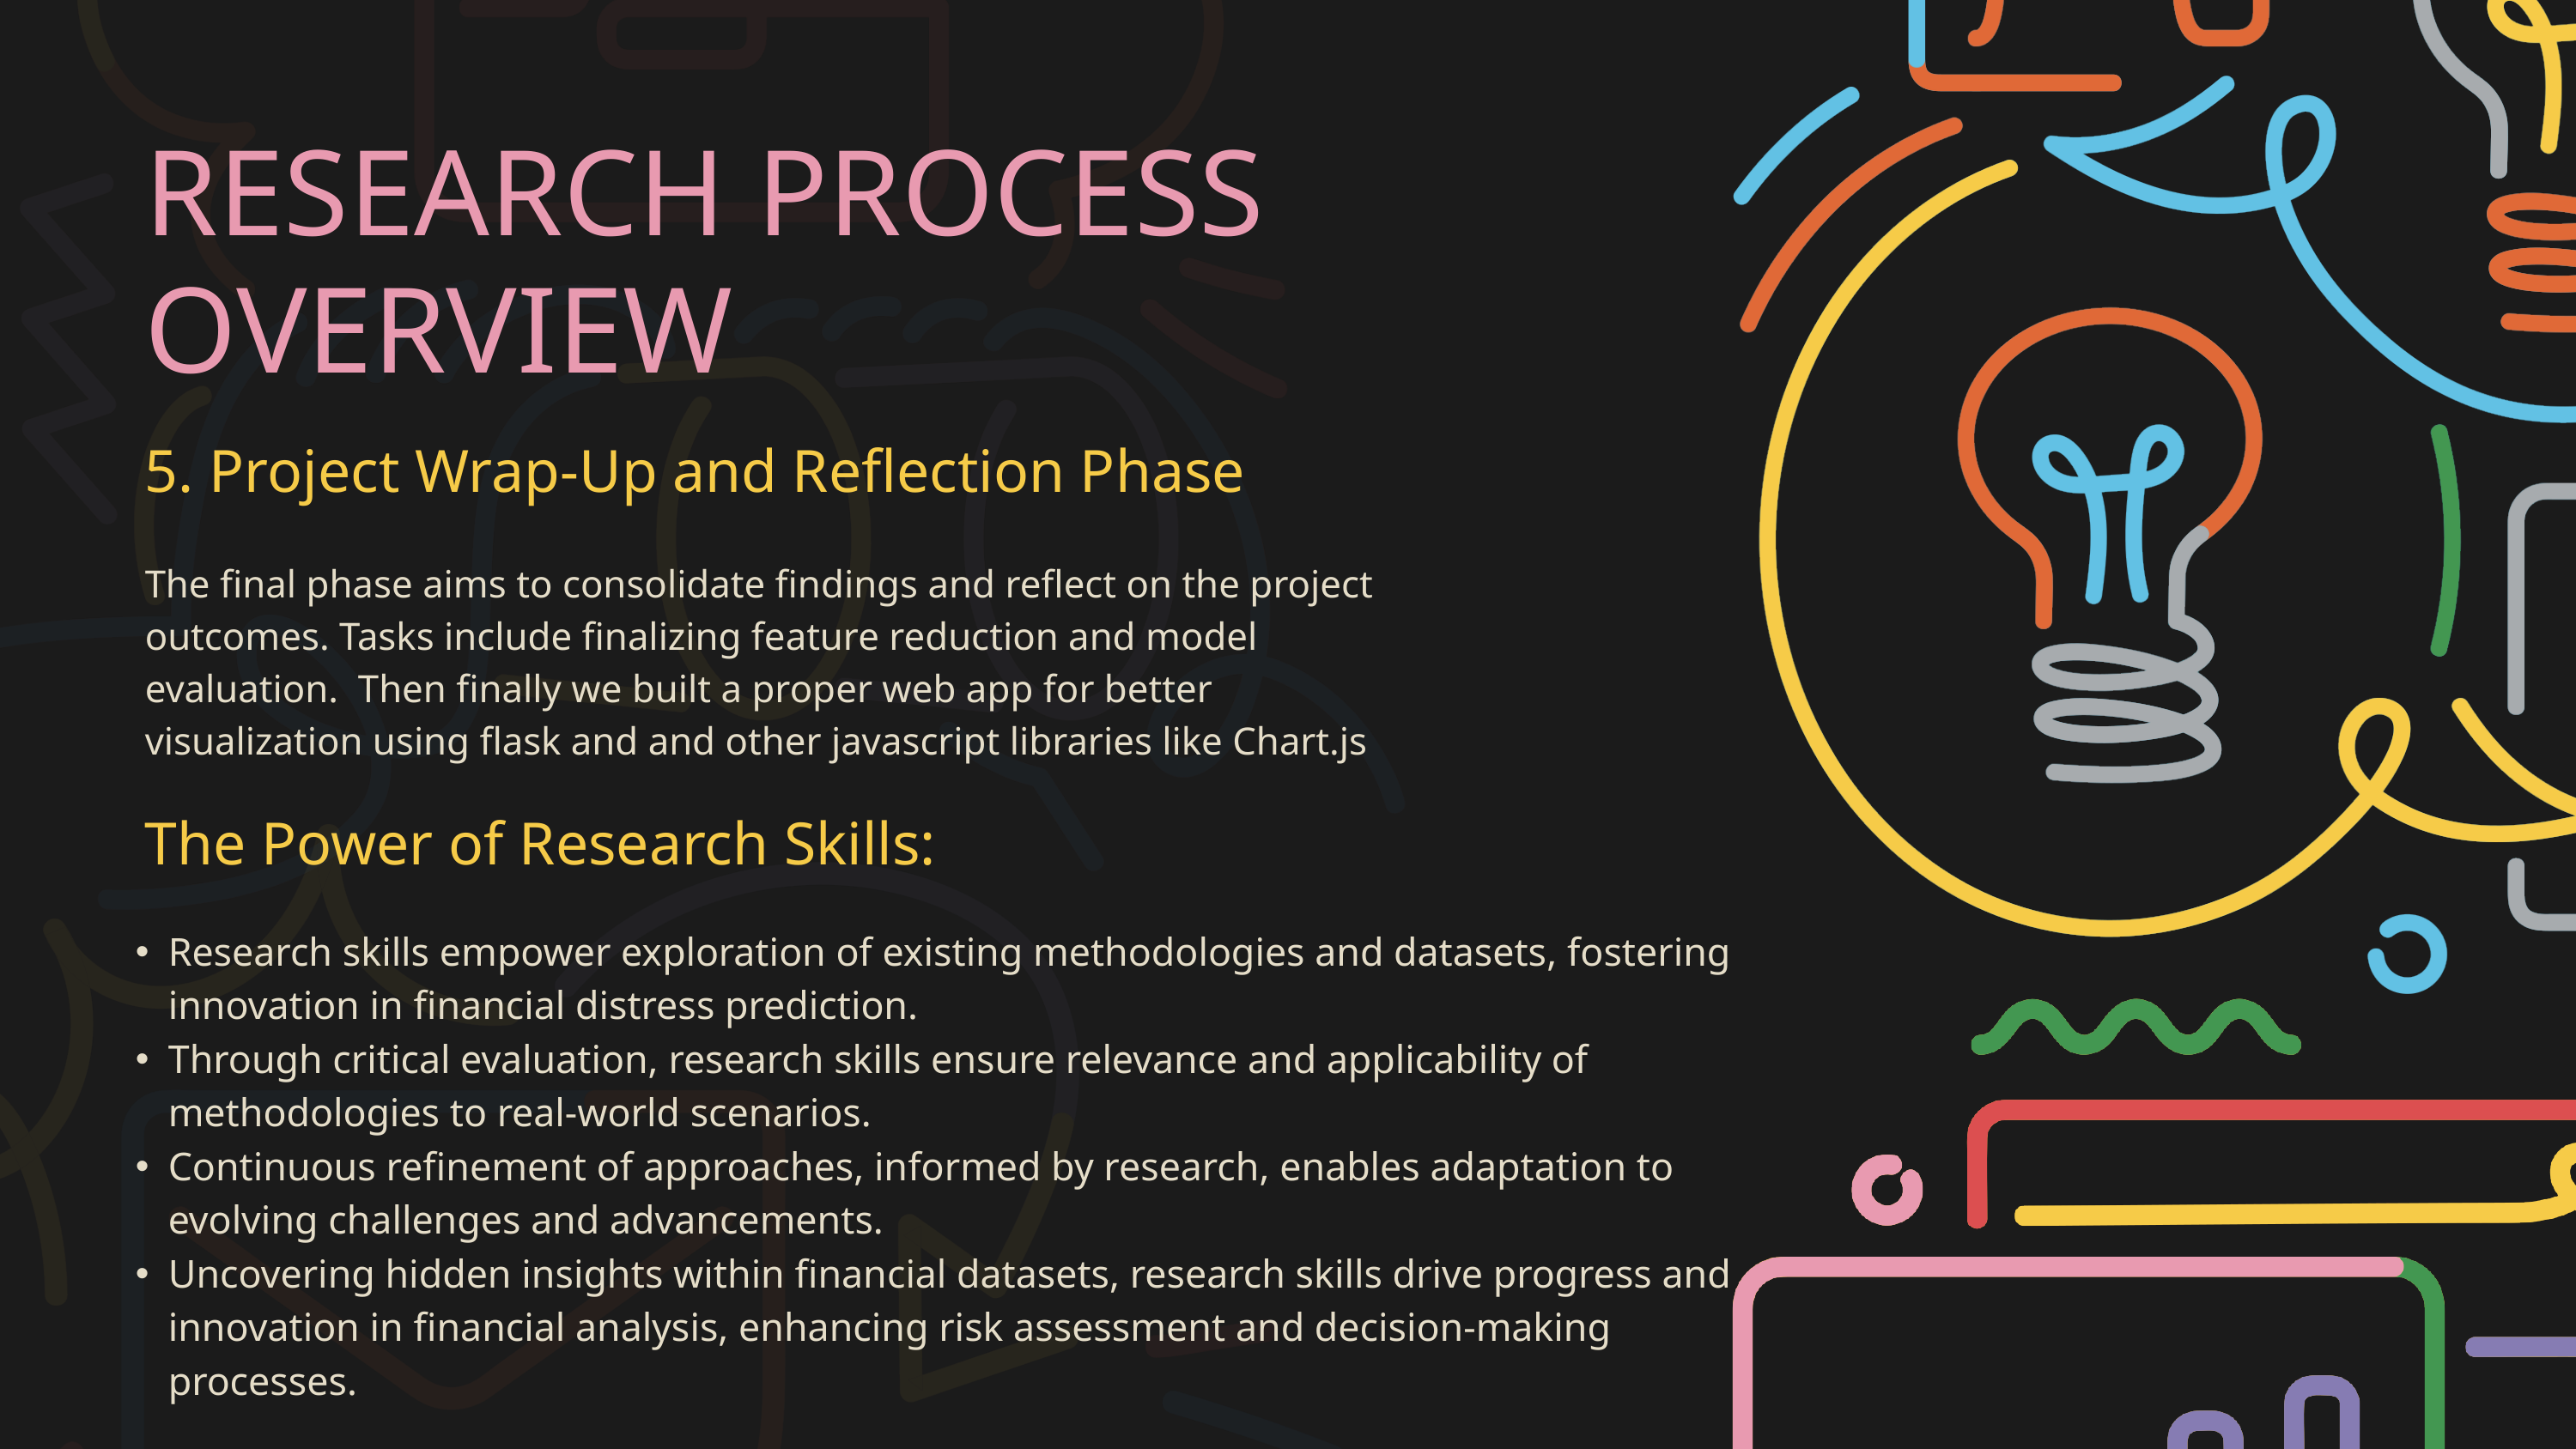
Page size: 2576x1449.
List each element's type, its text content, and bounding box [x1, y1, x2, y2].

text_box Research skills empower exploration of existing methodologies and datasets, fostering innovation in financial distress prediction. Through critical evaluation, research skills ensure relevance and applicability of methodologies to real-world scenarios. Continuous refinement of approaches, informed by research, enables adaptation to evolving challenges and advancements. Uncovering hidden insights within financial datasets, research skills drive progress and innovation in financial analysis, enhancing risk assessment and decision-making processes. [102, 919, 1775, 1404]
text_box The Power of Research Skills: [144, 809, 1911, 877]
text_box [1732, 0, 2576, 995]
text_box 5. Project Wrap-Up and Reflection Phase [144, 435, 1592, 504]
text_box [1732, 995, 2576, 1449]
text_box The final phase aims to consolidate findings and reflect on the project outcomes. Tasks include finalizing feature reduction and model evaluation. Then finally we built a proper web app for better visualization using flask and and other javascript libraries like Chart.js [144, 552, 1395, 763]
text_box [0, 0, 1408, 911]
text_box [0, 911, 1346, 1449]
text_box RESEARCH PROCESS OVERVIEW [144, 122, 1733, 397]
